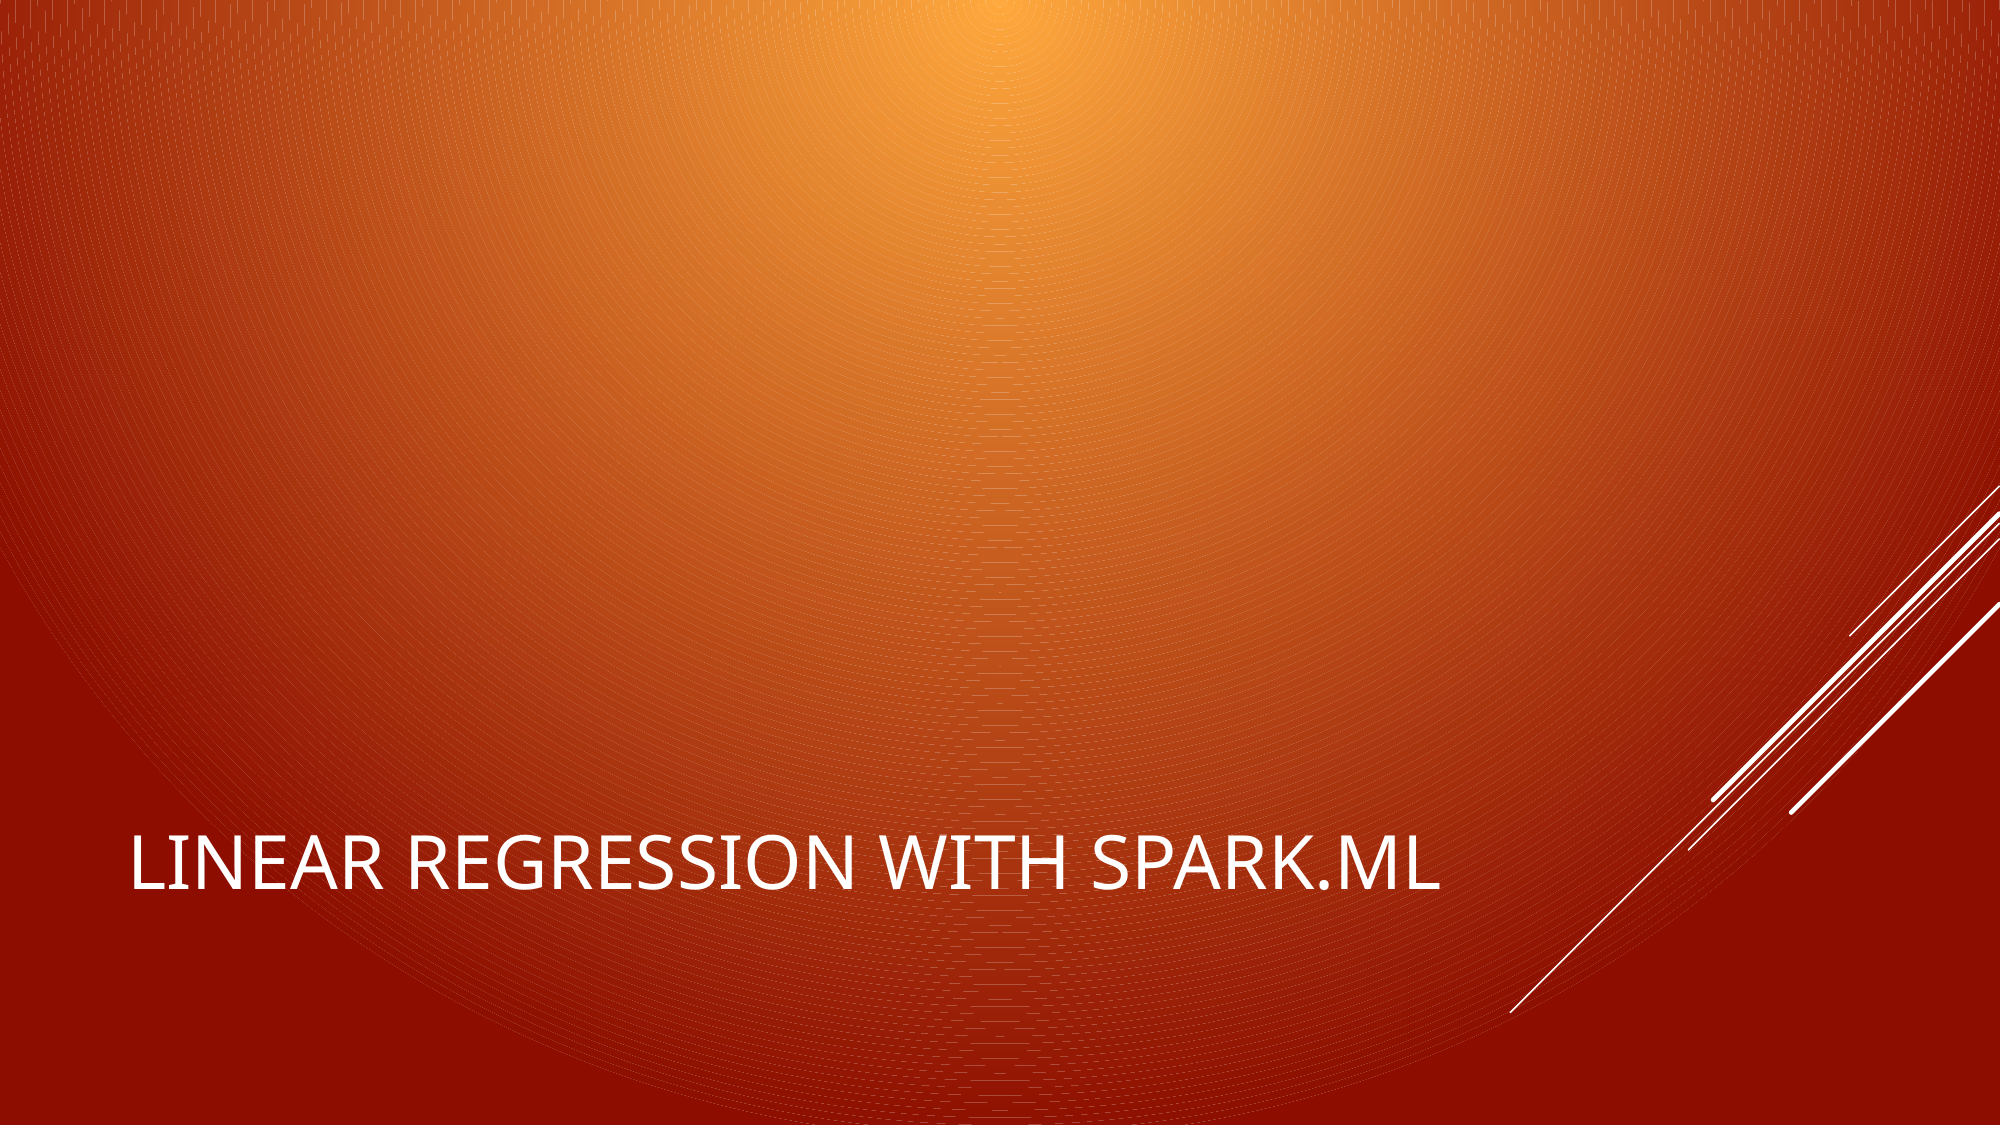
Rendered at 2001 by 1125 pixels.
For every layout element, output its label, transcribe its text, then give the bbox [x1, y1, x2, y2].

title Linear Regression with spark.ml [112, 736, 1513, 984]
